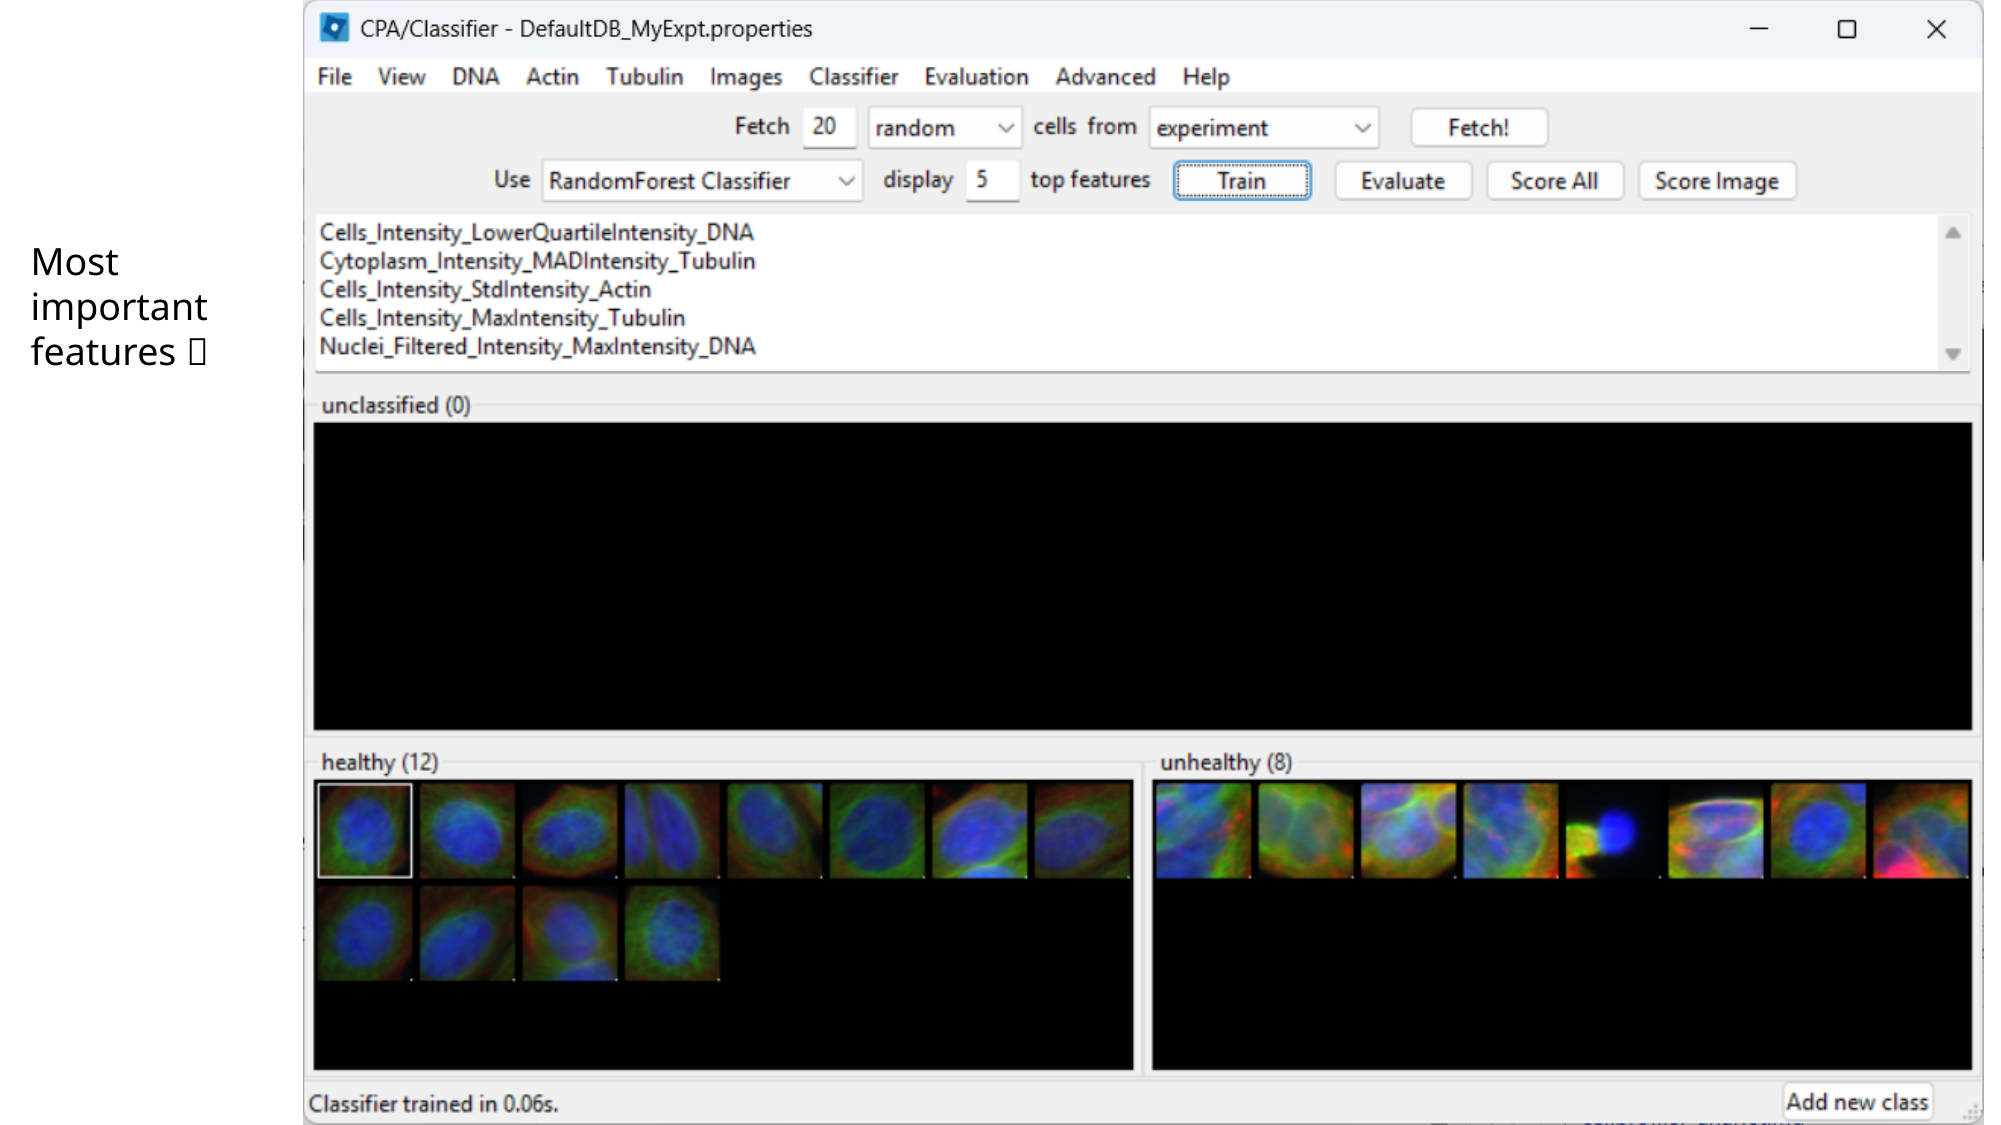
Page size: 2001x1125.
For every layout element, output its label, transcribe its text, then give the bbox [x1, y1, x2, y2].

text_box Most important features  [15, 230, 302, 380]
picture [302, 0, 1985, 1125]
